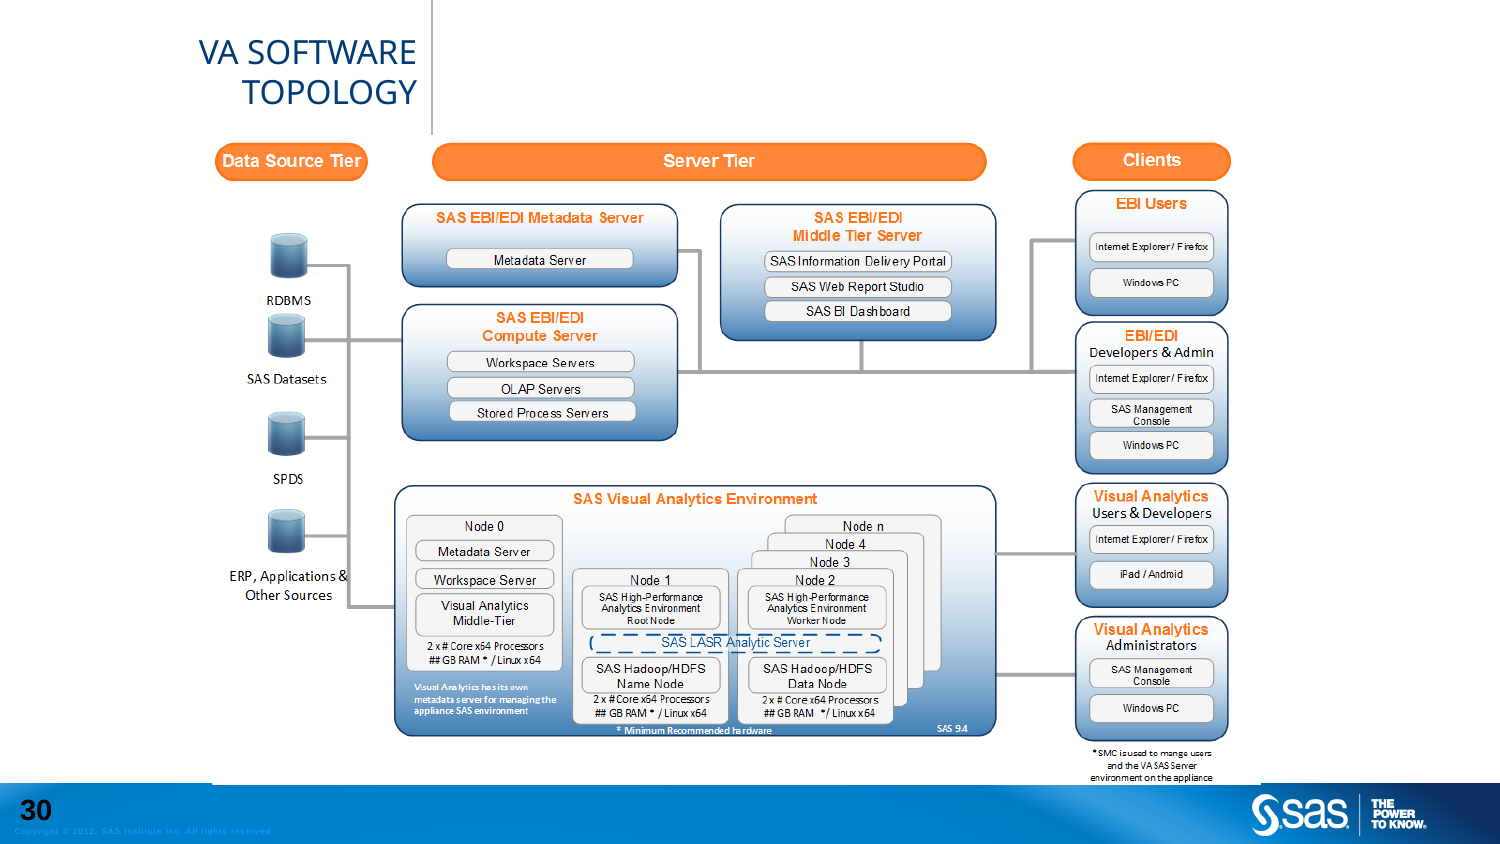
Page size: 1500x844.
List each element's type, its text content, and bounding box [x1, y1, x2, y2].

title VA Software topology [19, 23, 433, 119]
picture [0, 135, 1500, 844]
